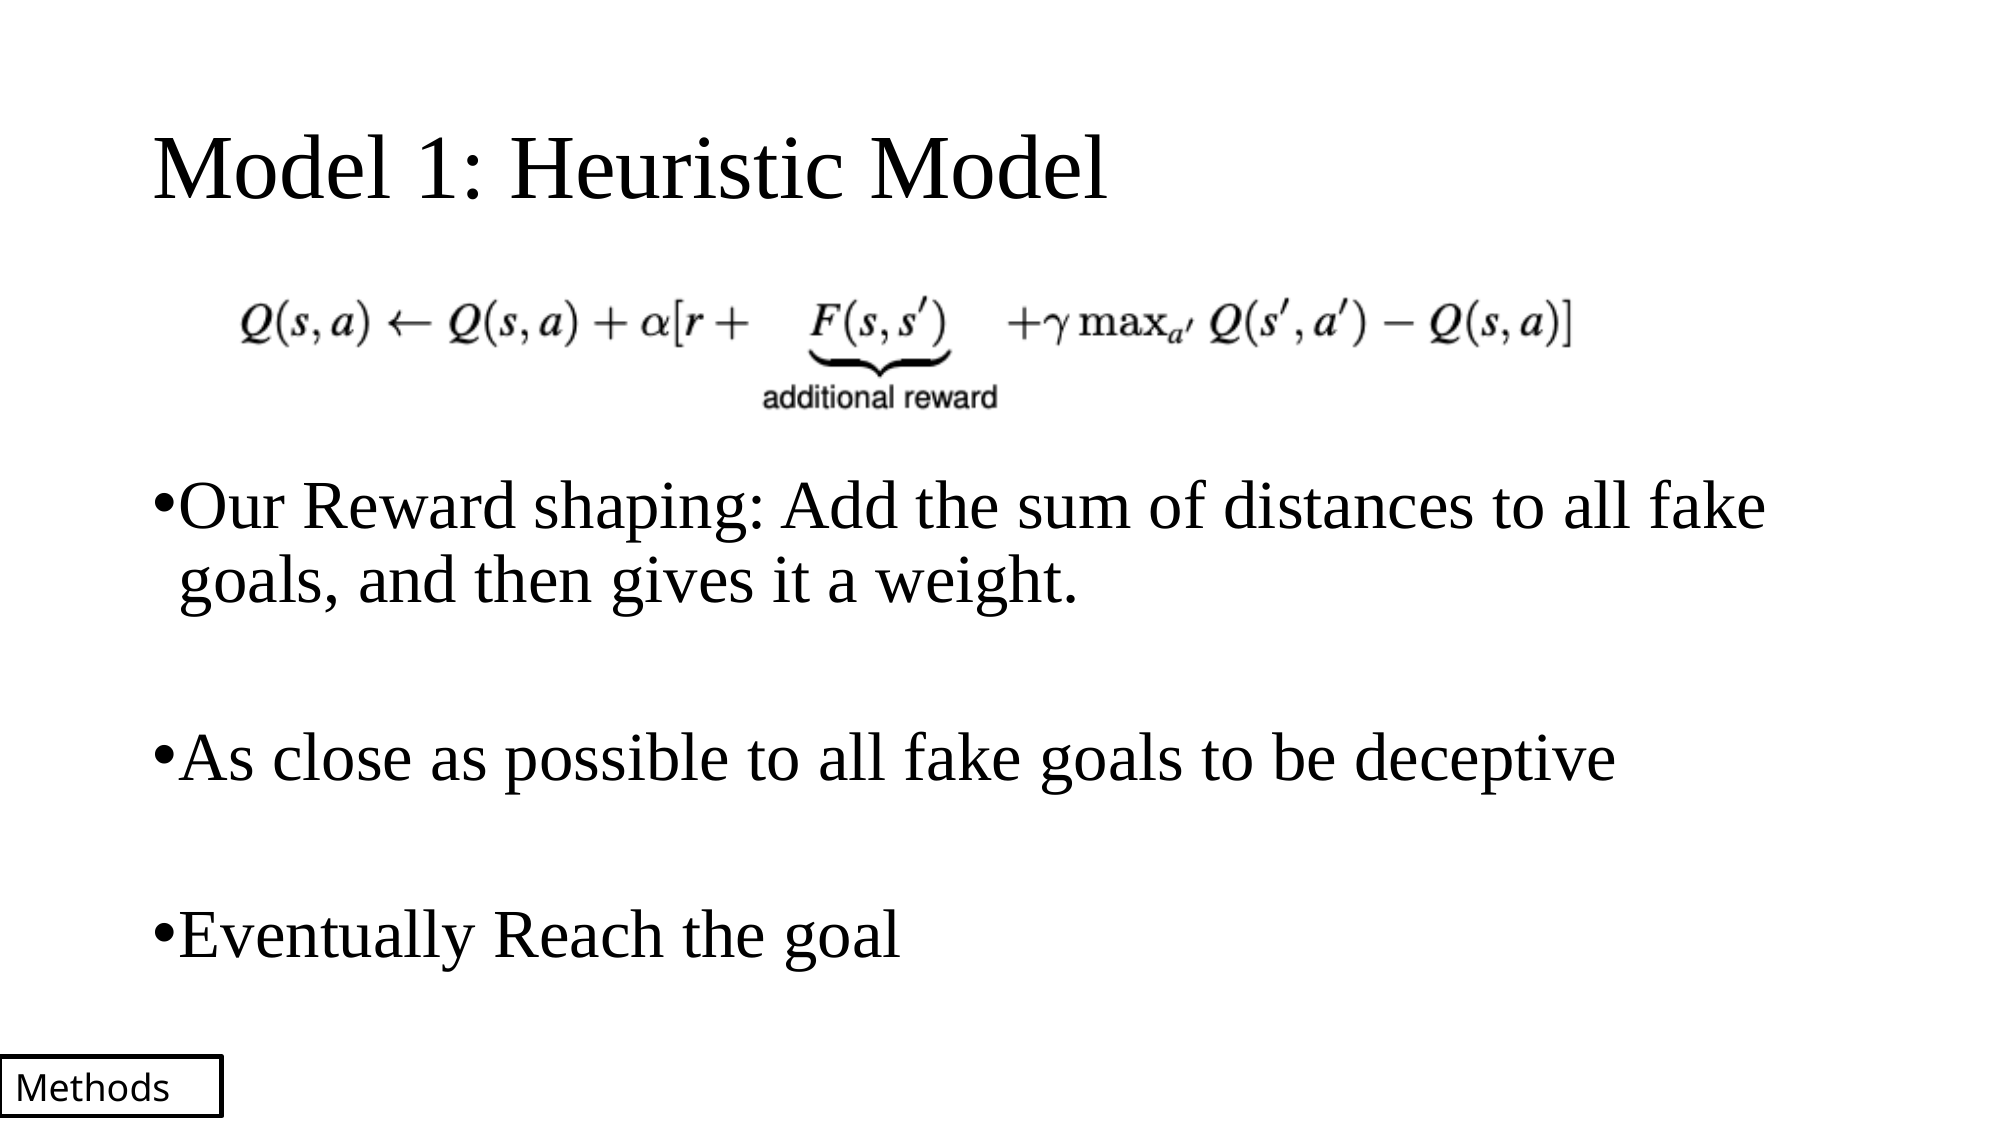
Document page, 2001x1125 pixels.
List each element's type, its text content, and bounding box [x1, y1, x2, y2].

list Our Reward shaping: Add the sum of distances to all fake goals, and then gives it a weight. As close as possible to all fake goals to be deceptive Eventually Reach the goal [137, 364, 1863, 1079]
picture [221, 269, 1594, 426]
text_box Methods [0, 1056, 222, 1117]
title Model 1: Heuristic Model [137, 59, 1863, 278]
